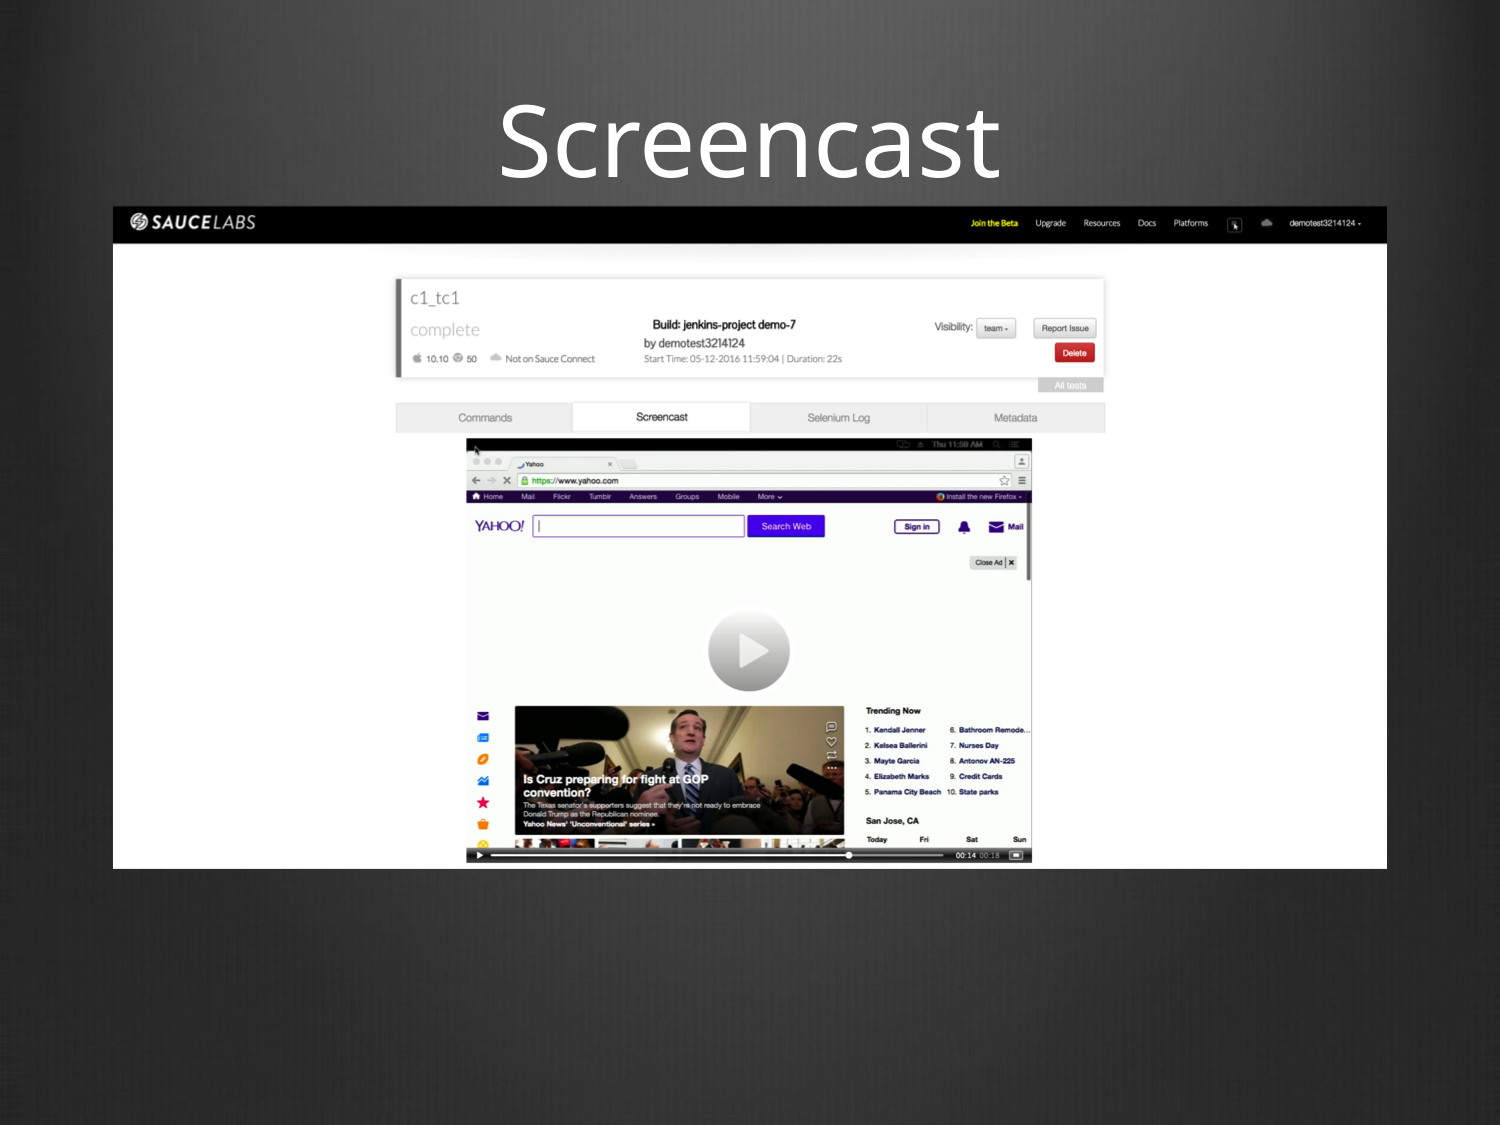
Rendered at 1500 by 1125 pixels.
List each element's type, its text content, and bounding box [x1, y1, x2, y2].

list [112, 170, 1388, 869]
title Screencast [112, 19, 1388, 170]
